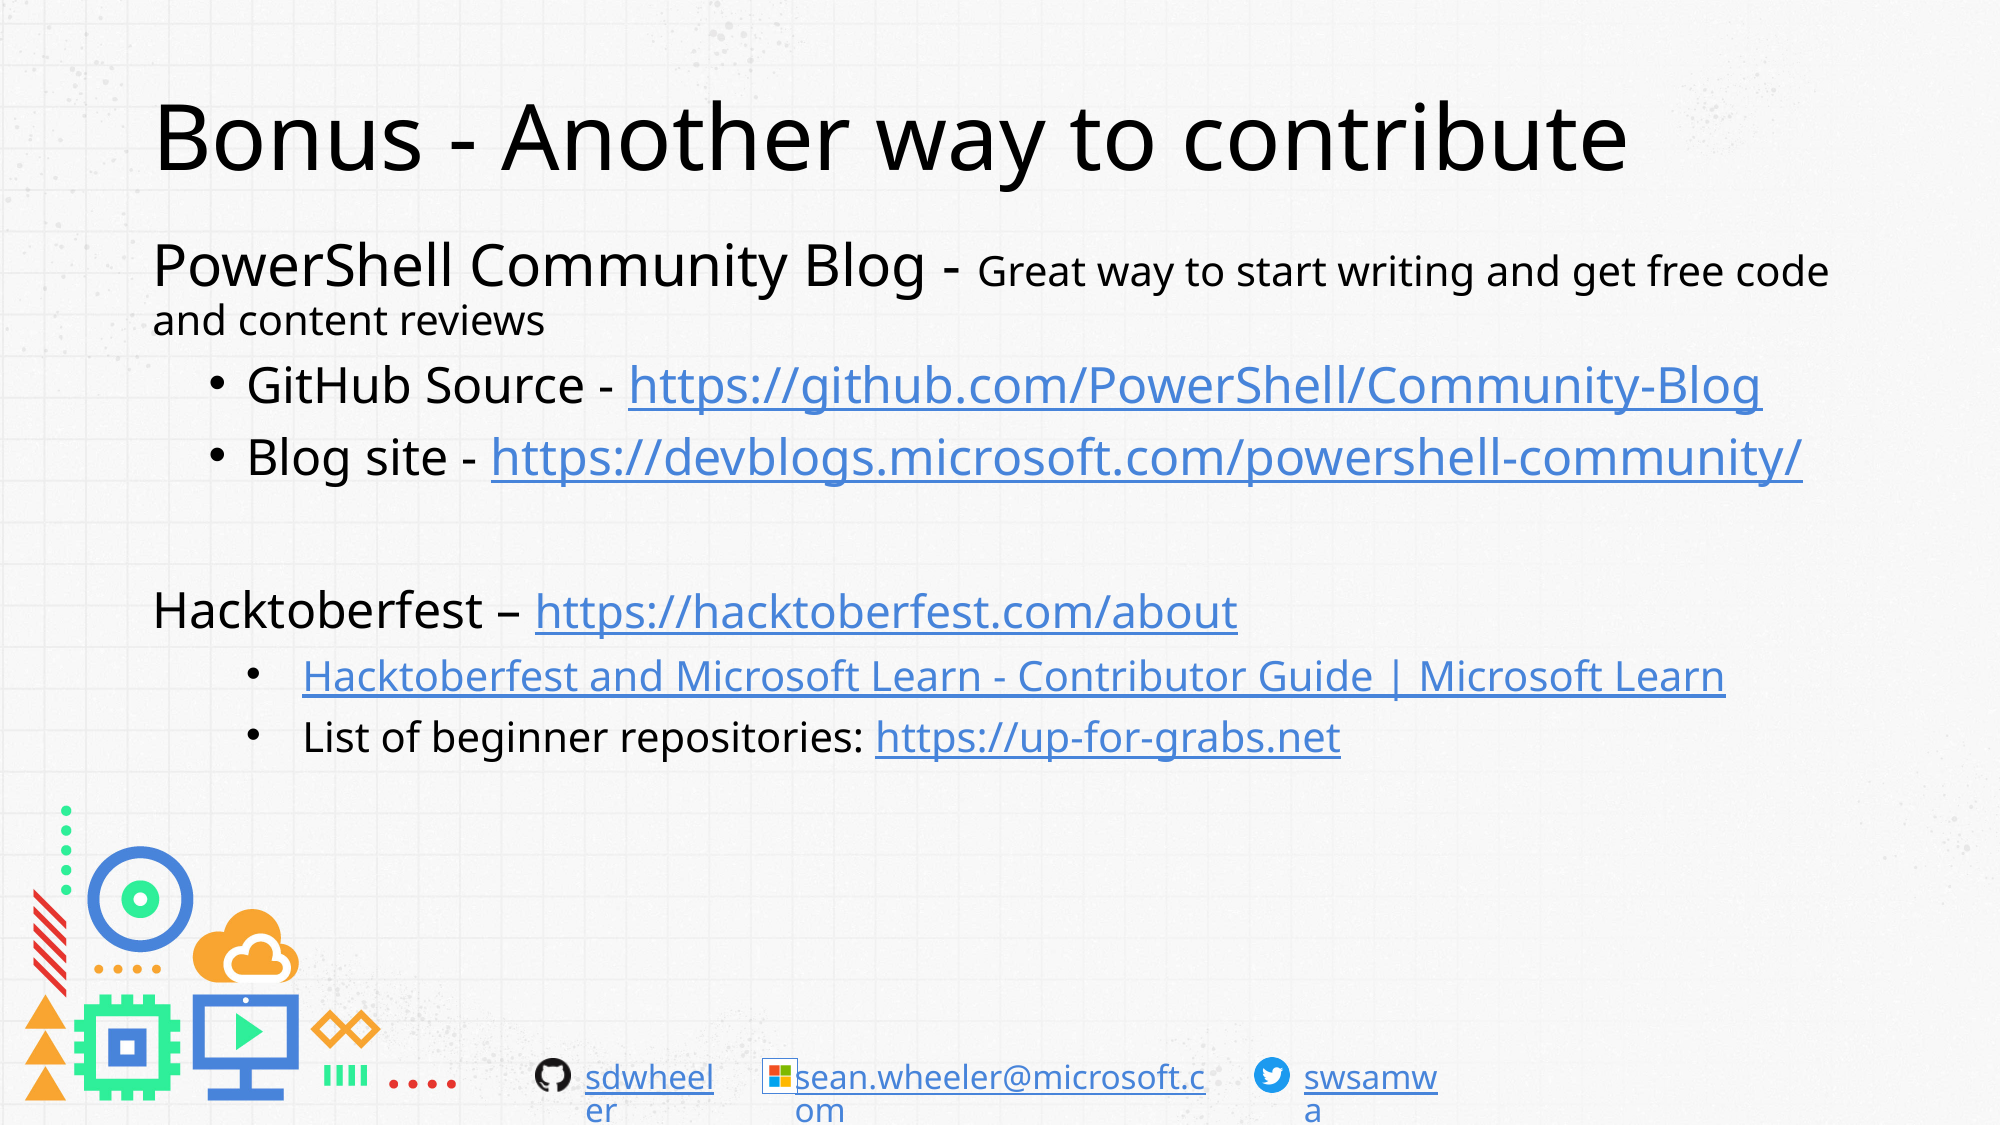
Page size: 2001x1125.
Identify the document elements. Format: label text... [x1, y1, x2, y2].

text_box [535, 1049, 1464, 1094]
picture [0, 0, 2000, 1125]
list PowerShell Community Blog - Great way to start writing and get free code and content reviews GitHub Source - https://github.com/PowerShell/Community-Blog Blog site - https://devblogs.microsoft.com/powershell-community/ Hacktoberfest – https://hacktoberfest.com/about Hacktoberfest and Microsoft Learn - Contributor Guide | Microsoft Learn List of beginner repositories: https://up-for-grabs.net [137, 229, 1863, 896]
title Bonus - Another way to contribute [137, 84, 1674, 229]
